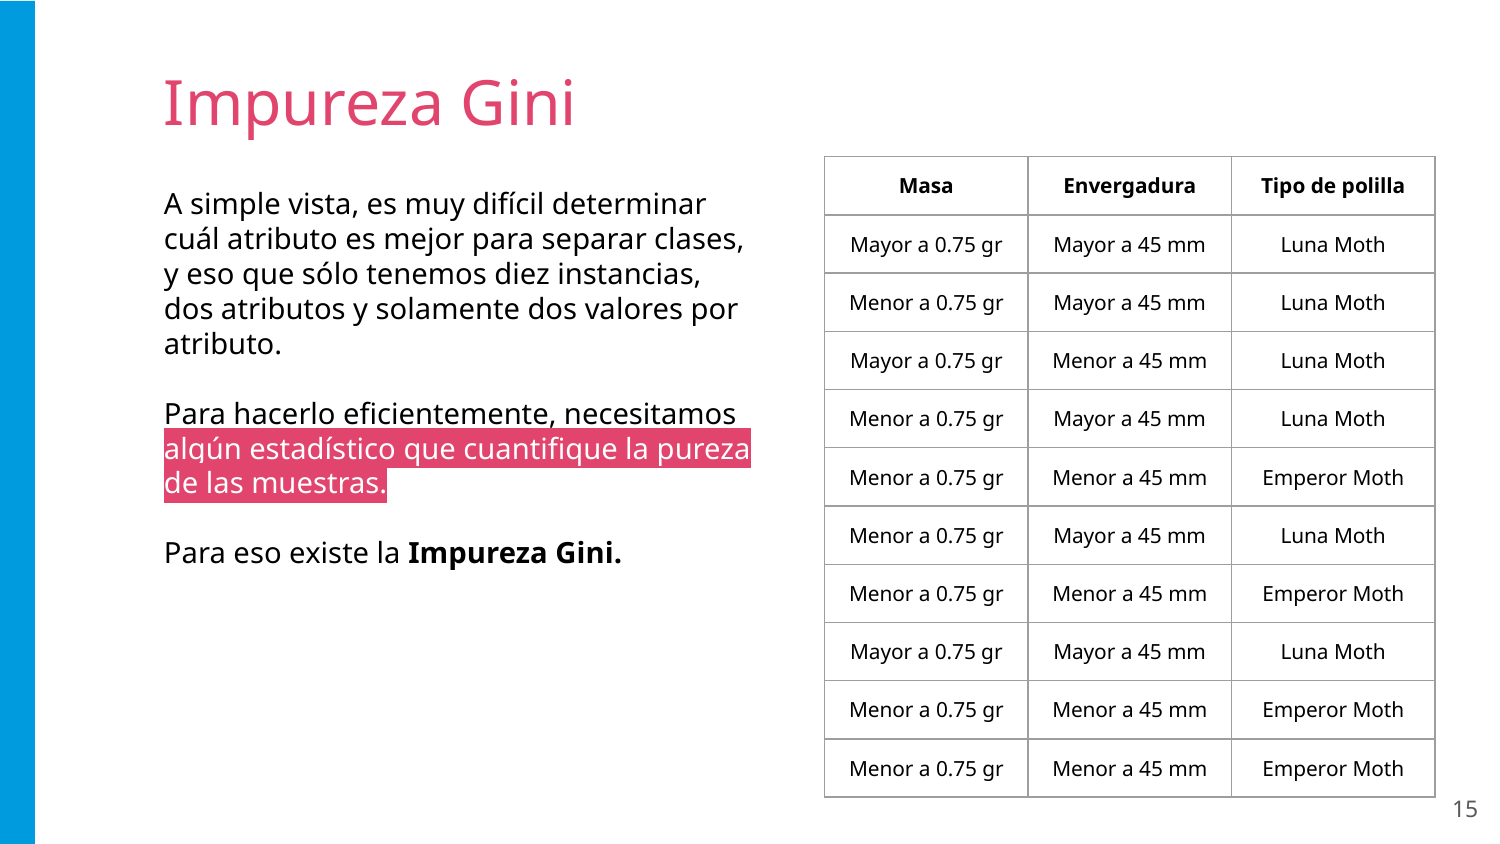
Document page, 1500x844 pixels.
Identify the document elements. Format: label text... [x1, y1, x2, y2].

table_cell Mayor a 45 mm [1029, 507, 1231, 564]
table_cell Luna Moth [1232, 216, 1434, 272]
table_cell Mayor a 45 mm [1029, 216, 1231, 272]
table_cell Menor a 0.75 gr [825, 565, 1027, 622]
table_cell Emperor Moth [1232, 448, 1434, 505]
table_cell Menor a 45 mm [1029, 448, 1231, 505]
text_box A simple vista, es muy difícil determinar cuál atributo es mejor para separar clases, y eso que sólo tenemos diez instancias, dos atributos y solamente dos valores por atributo. Para hacerlo eficientemente, necesitamos algún estadístico que cuantifique la pureza de las muestras. Para eso existe la Impureza Gini. [148, 170, 770, 235]
table_cell Mayor a 45 mm [1029, 623, 1231, 680]
slide_number ‹#› [1403, 779, 1494, 844]
table_cell Menor a 45 mm [1029, 565, 1231, 622]
table_cell Emperor Moth [1232, 565, 1434, 622]
table_header Tipo de polilla [1232, 157, 1434, 214]
table_cell Menor a 45 mm [1029, 681, 1231, 738]
table_cell Emperor Moth [1232, 681, 1434, 738]
table_cell Menor a 0.75 gr [825, 681, 1027, 738]
table_cell Menor a 0.75 gr [825, 507, 1027, 564]
table_cell Luna Moth [1232, 274, 1434, 331]
table_cell Mayor a 0.75 gr [825, 332, 1027, 389]
table_cell Emperor Moth [1232, 740, 1434, 796]
table_cell Luna Moth [1232, 332, 1434, 389]
table_cell Menor a 45 mm [1029, 332, 1231, 389]
table_header Masa [825, 157, 1027, 214]
table_cell Mayor a 0.75 gr [825, 216, 1027, 272]
table_cell Menor a 0.75 gr [825, 274, 1027, 331]
table_cell Mayor a 45 mm [1029, 274, 1231, 331]
title Impureza Gini [148, 47, 1173, 145]
table_cell Luna Moth [1232, 623, 1434, 680]
table_cell Luna Moth [1232, 390, 1434, 447]
table_cell Mayor a 0.75 gr [825, 623, 1027, 680]
table_cell Luna Moth [1232, 507, 1434, 564]
table_cell Menor a 0.75 gr [825, 740, 1027, 796]
table_cell Menor a 0.75 gr [825, 390, 1027, 447]
table_cell Menor a 45 mm [1029, 740, 1231, 796]
table_cell Menor a 0.75 gr [825, 448, 1027, 505]
table_cell Mayor a 45 mm [1029, 390, 1231, 447]
table_header Envergadura [1029, 157, 1231, 214]
